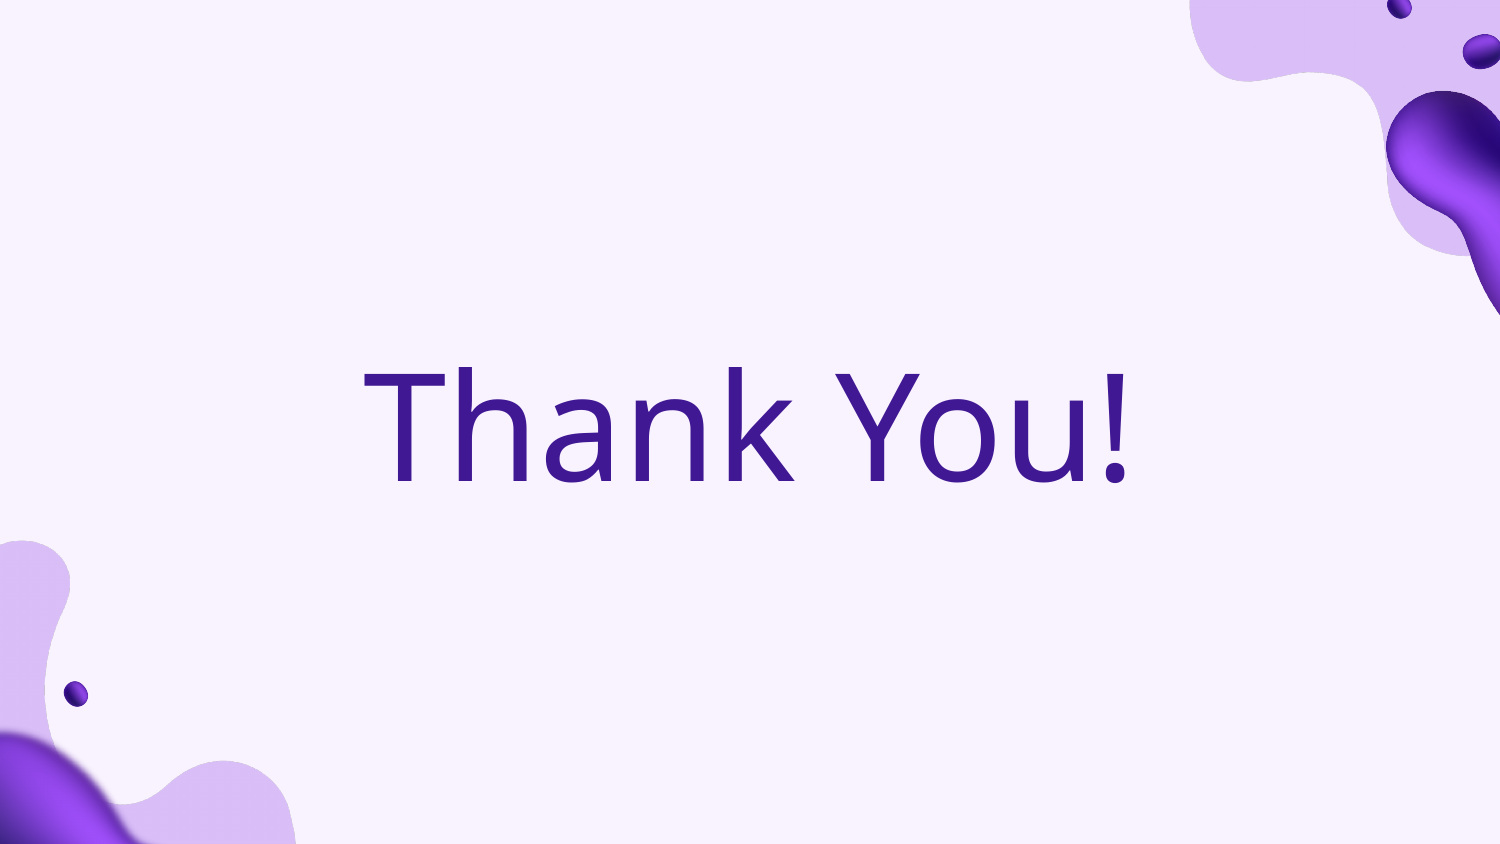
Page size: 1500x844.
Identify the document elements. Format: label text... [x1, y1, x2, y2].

picture [1173, 0, 1500, 394]
title Thank You! [118, 374, 1382, 469]
picture [0, 460, 314, 844]
